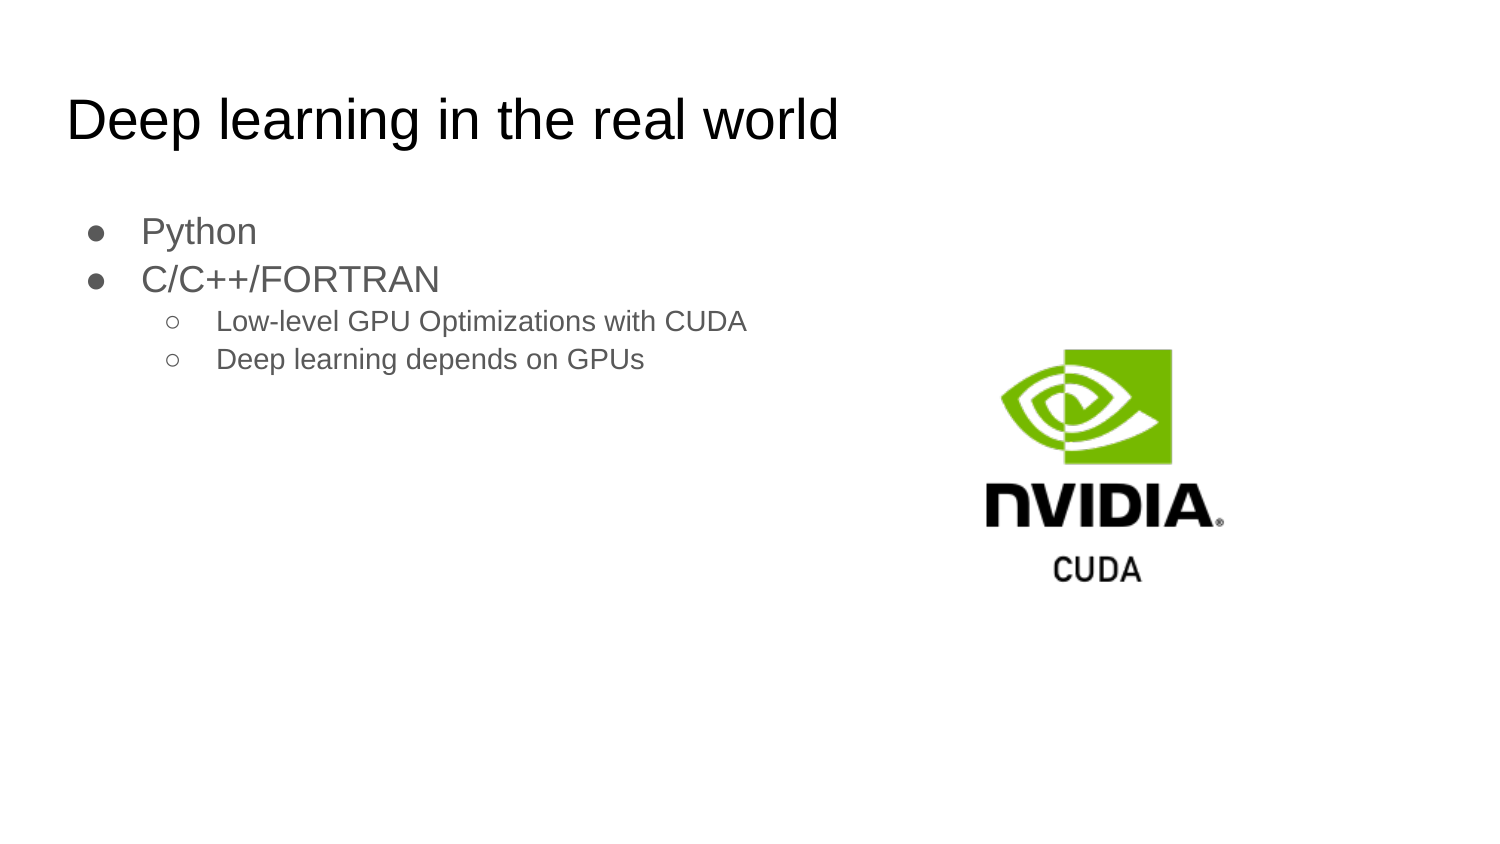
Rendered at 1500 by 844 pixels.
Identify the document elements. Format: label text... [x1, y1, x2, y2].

picture [699, 243, 1500, 695]
title Deep learning in the real world [51, 72, 1449, 167]
list Python C/C++/FORTRAN Low-level GPU Optimizations with CUDA Deep learning depends on GPUs [51, 189, 1449, 750]
